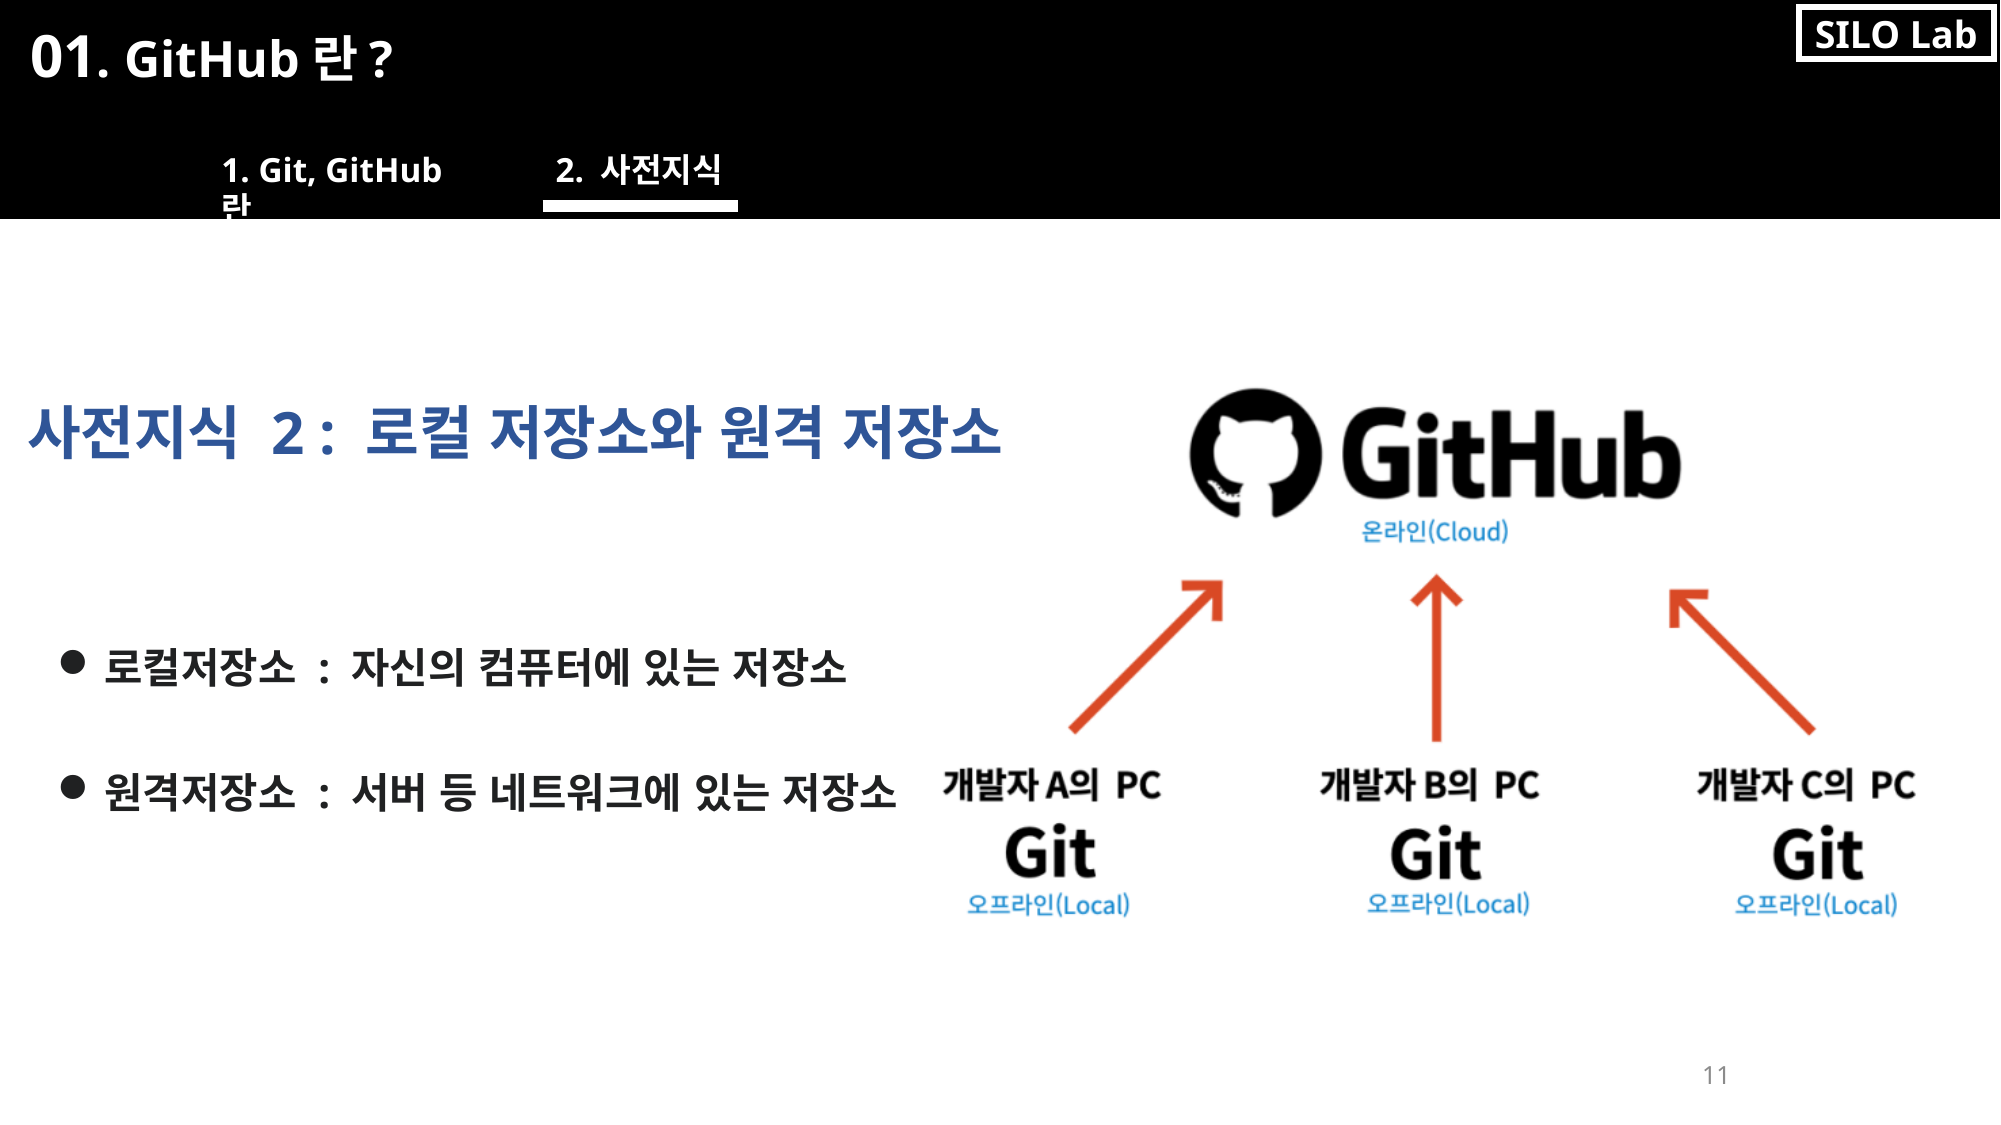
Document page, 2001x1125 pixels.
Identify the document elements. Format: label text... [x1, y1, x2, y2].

text_box [0, 0, 2000, 219]
slide_number 11 [1295, 1046, 1746, 1106]
text_box SILO Lab [1798, 6, 1995, 60]
text_box 로컬저장소 : 자신의 컴퓨터에 있는 저장소 원격저장소 : 서버 등 네트워크에 있는 저장소 [42, 559, 910, 825]
text_box 2. 사전지식 [540, 141, 767, 196]
text_box 사전지식 2 : 로컬 저장소와 원격 저장소 [12, 388, 910, 474]
picture [910, 353, 1958, 948]
text_box 1. Git, GitHub란 [206, 141, 491, 236]
text_box 01. GitHub란? [15, 11, 491, 97]
